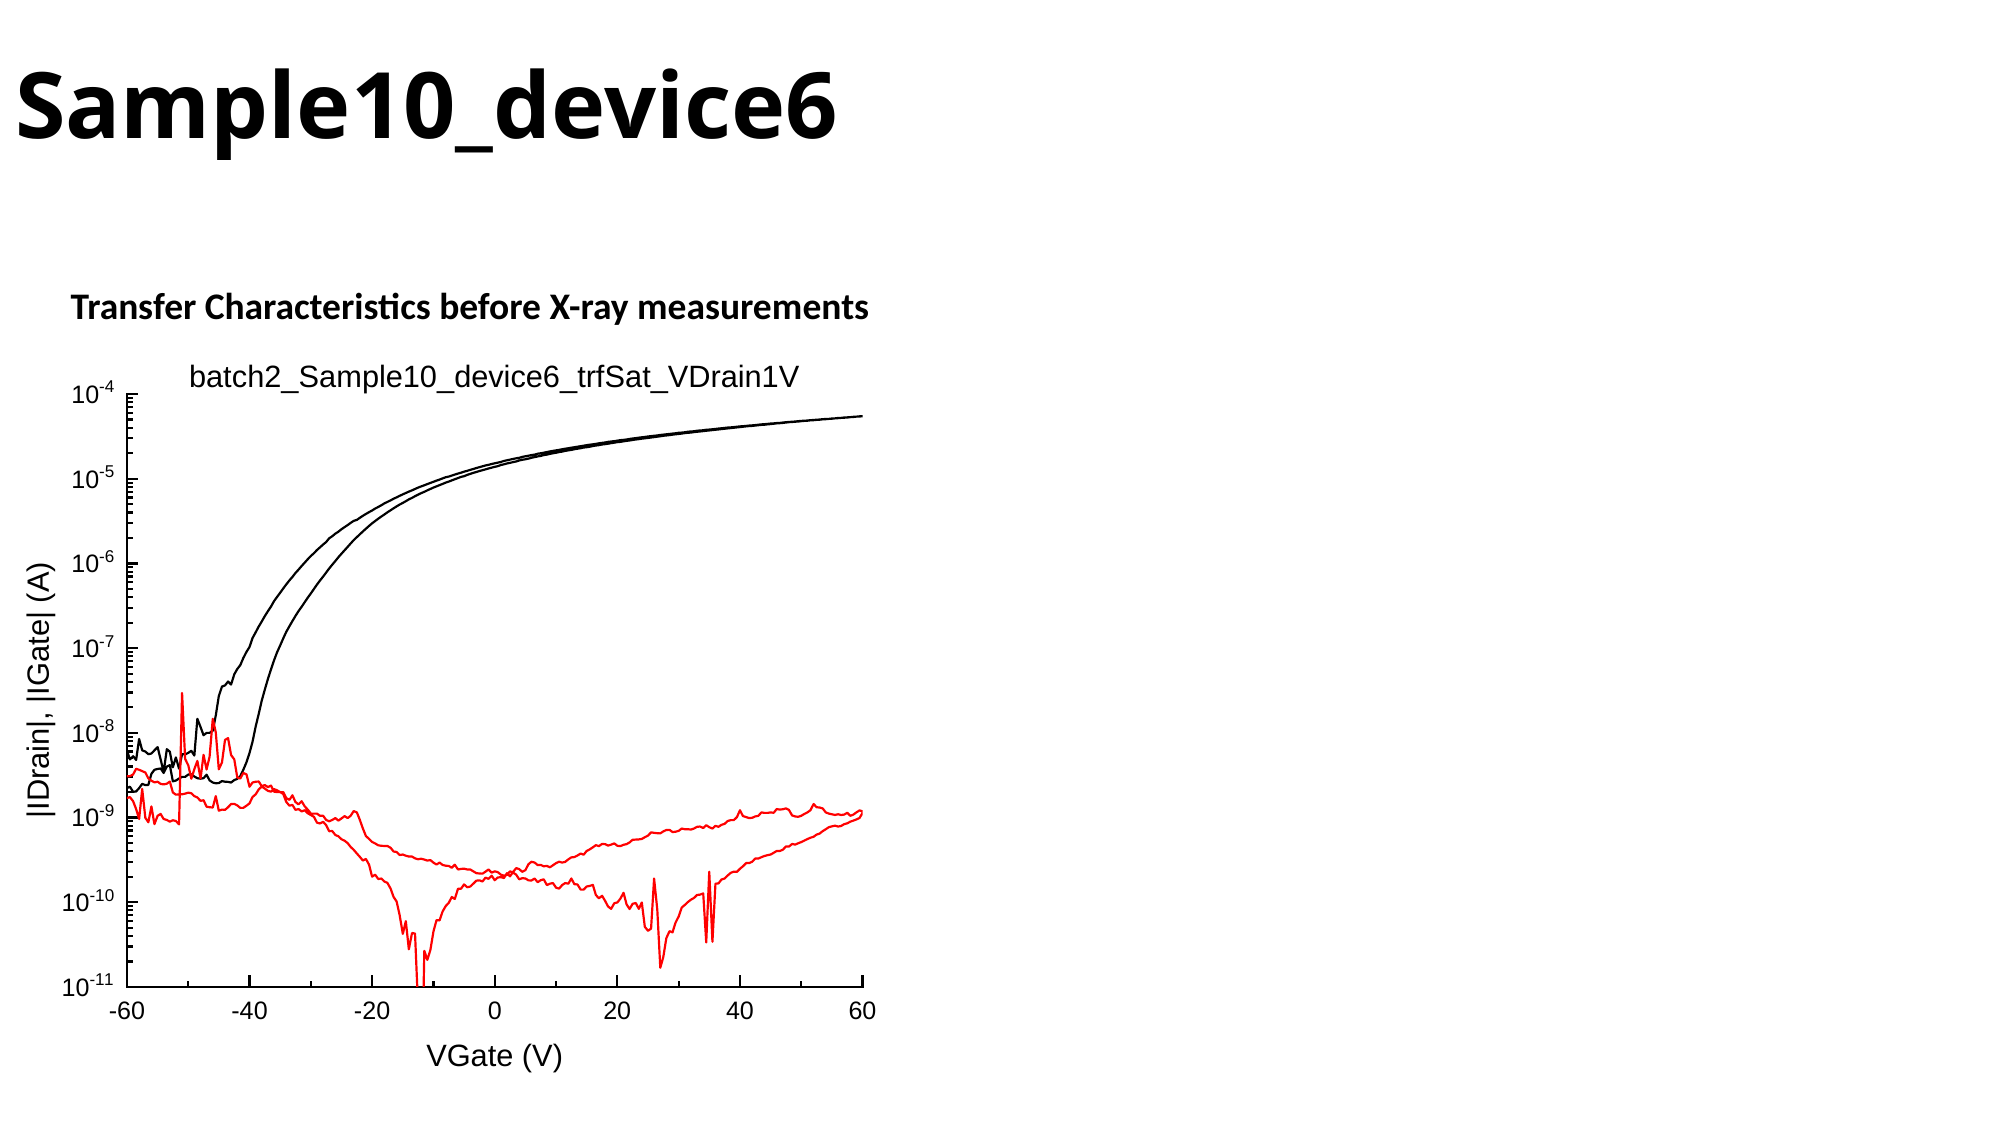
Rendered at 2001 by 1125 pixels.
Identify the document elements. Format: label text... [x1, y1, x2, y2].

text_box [0, 298, 1015, 1125]
title Sample10_device6 [0, 0, 1725, 218]
